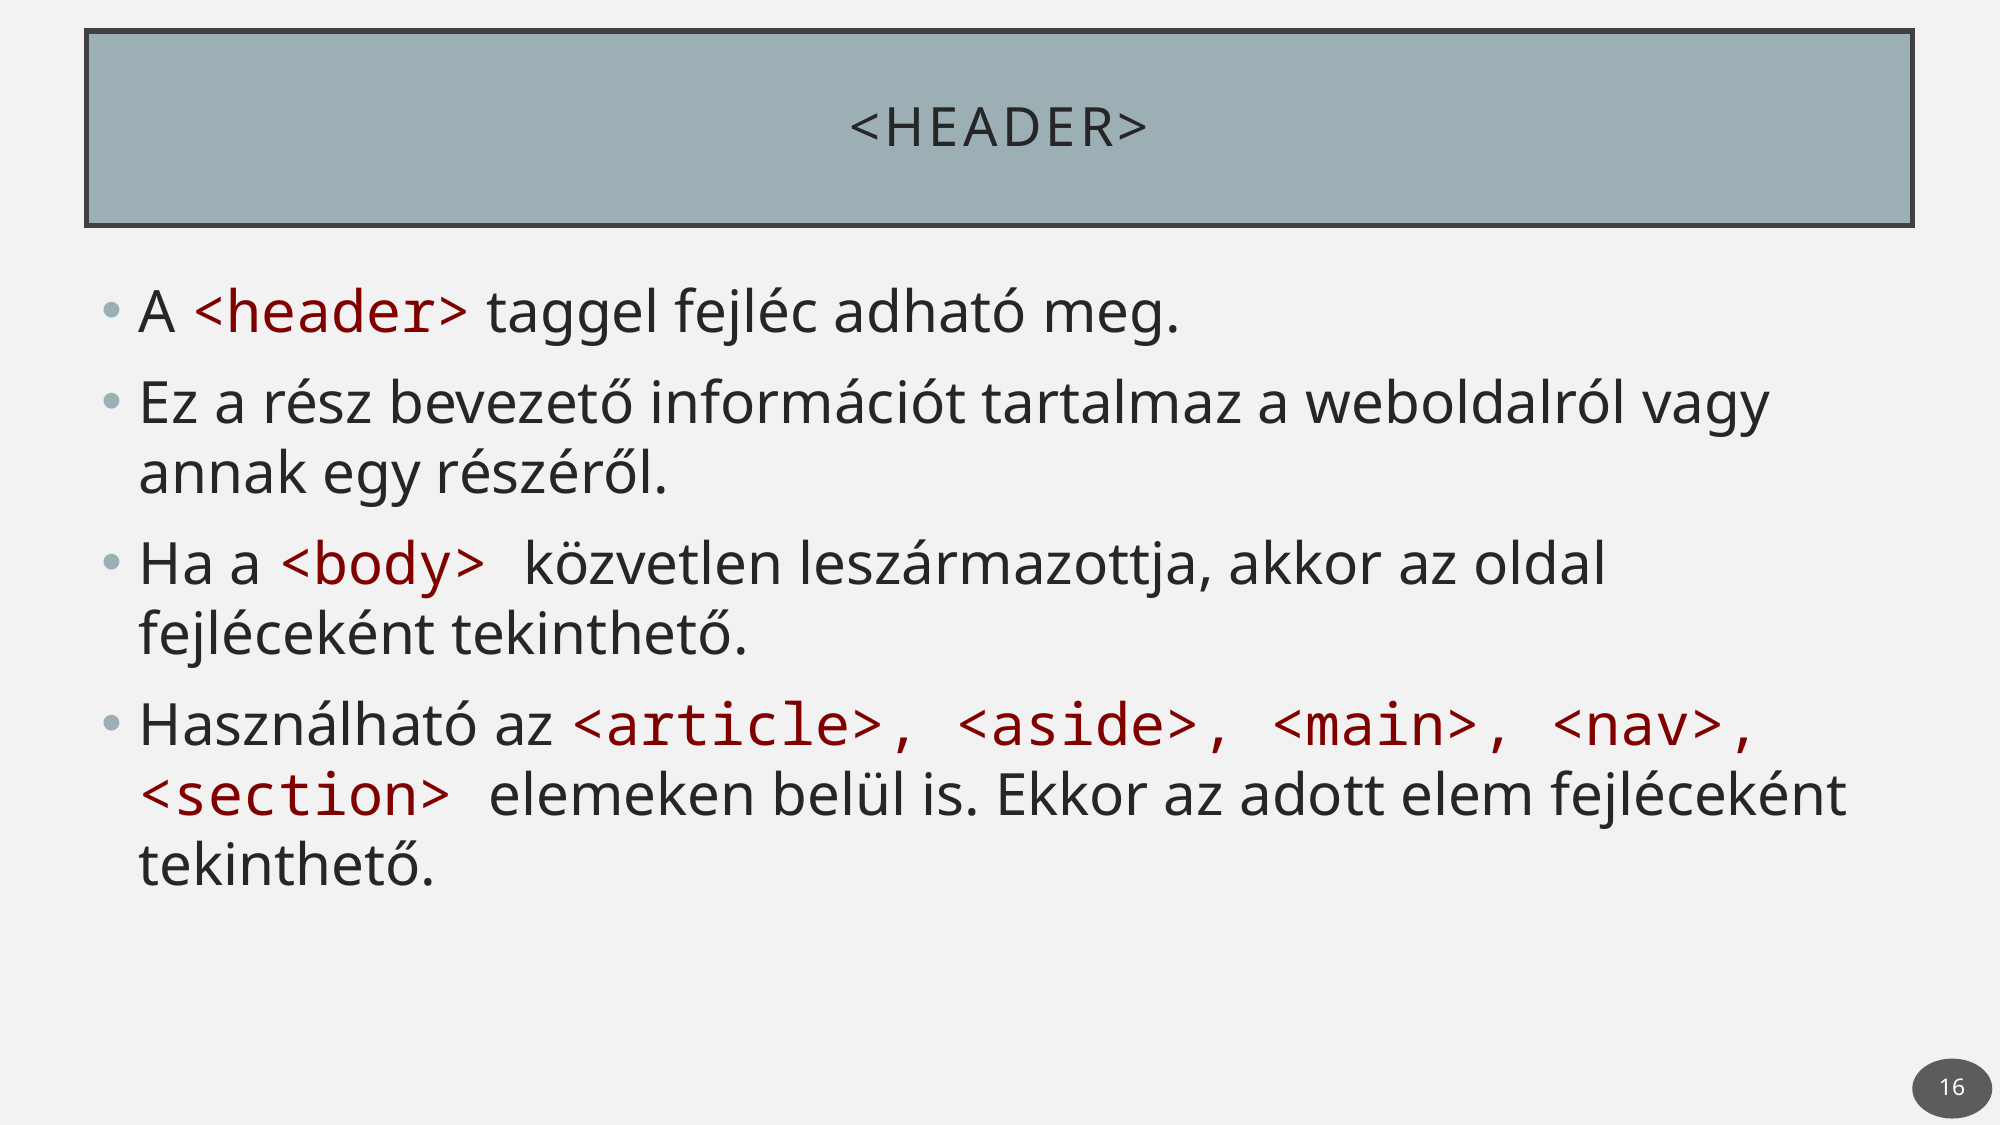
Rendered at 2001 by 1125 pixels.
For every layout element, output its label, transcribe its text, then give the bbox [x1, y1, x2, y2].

slide_number 16 [1912, 1058, 1993, 1119]
list A <header> taggel fejléc adható meg. Ez a rész bevezető információt tartalmaz a weboldalról vagy annak egy részéről. Ha a <body> közvetlen leszármazottja, akkor az oldal fejléceként tekinthető. Használható az <article>, <aside>, <main>, <nav>, <section> elemeken belül is. Ekkor az adott elem fejléceként tekinthető. [86, 267, 1914, 1047]
title <header> [84, 28, 1915, 228]
